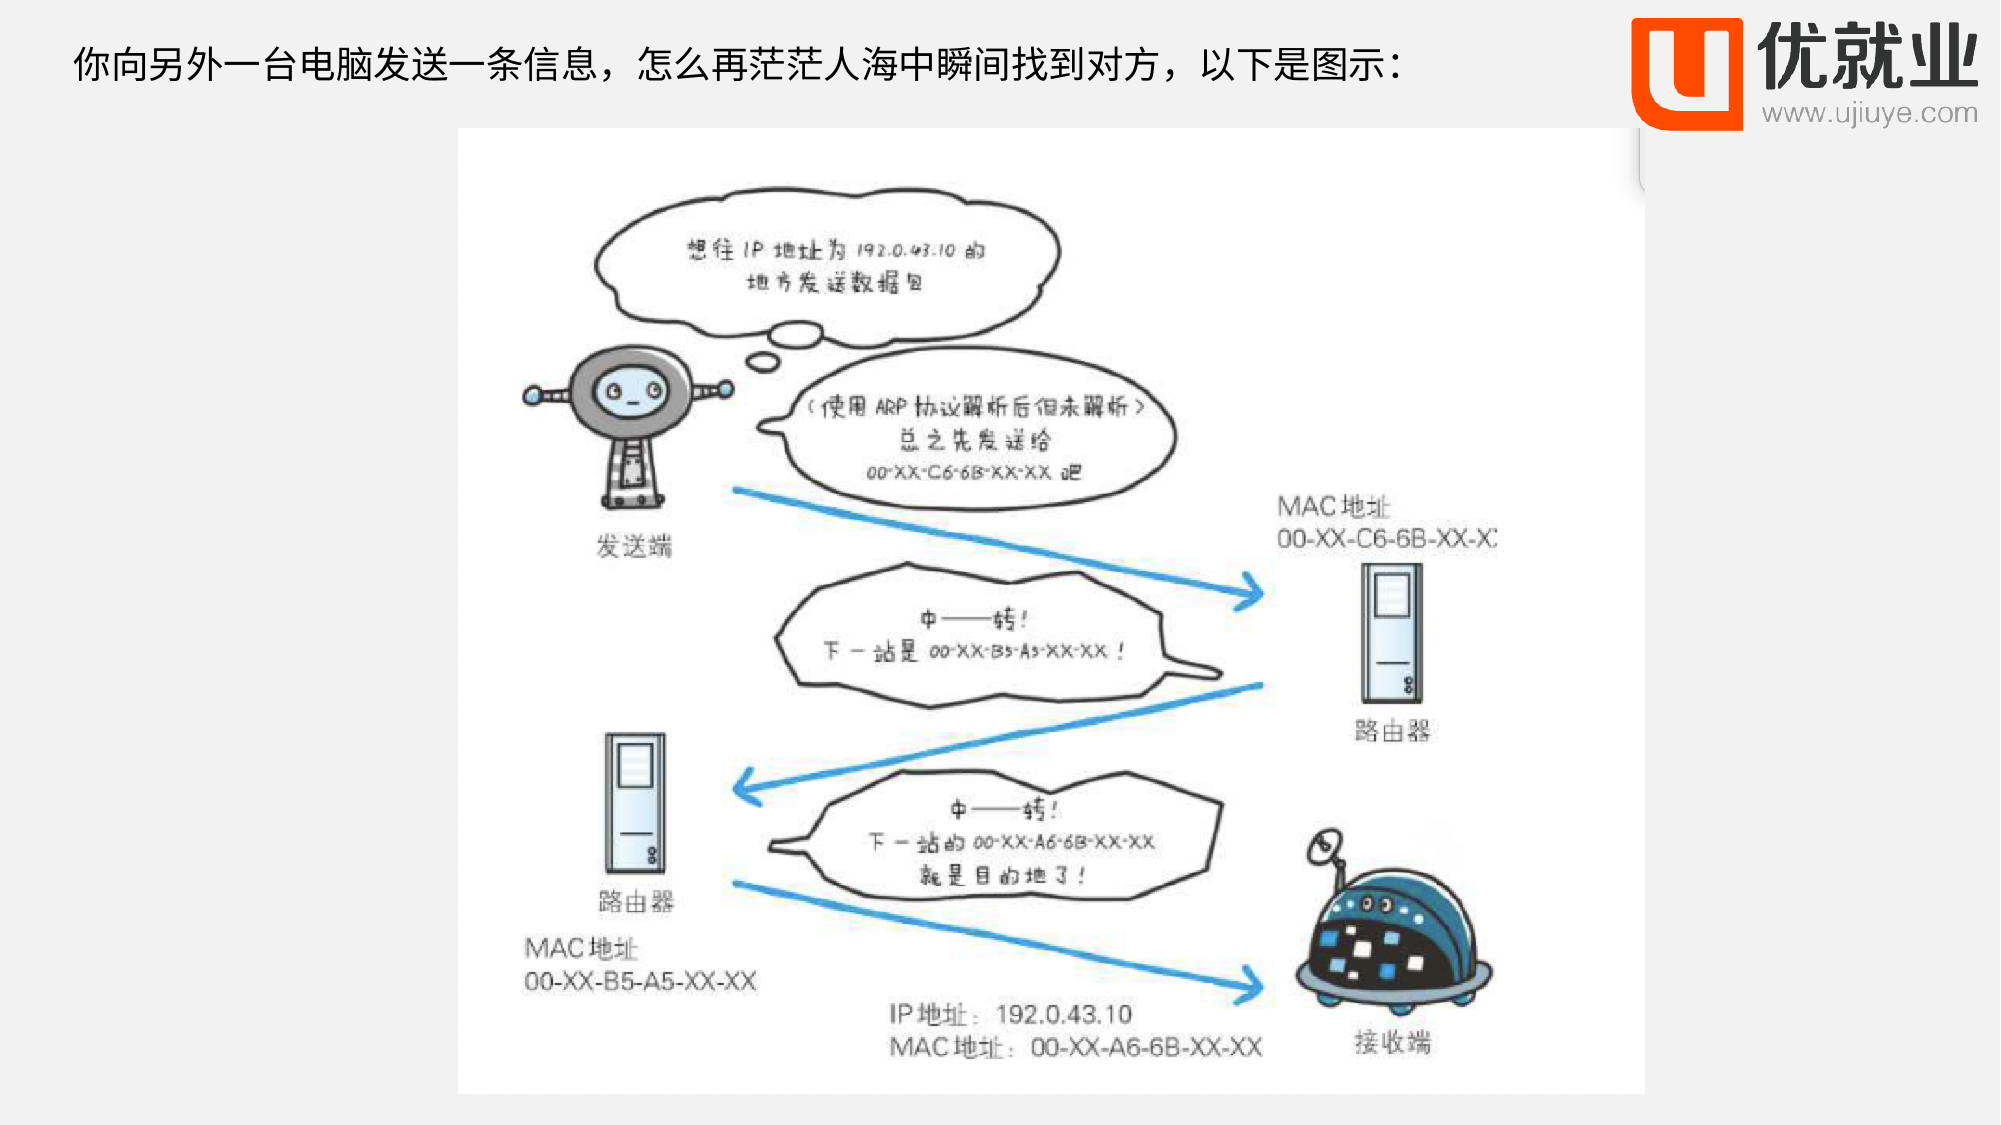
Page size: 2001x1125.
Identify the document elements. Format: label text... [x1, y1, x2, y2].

picture [458, 18, 1978, 1094]
text_box 你向另外一台电脑发送一条信息，怎么再茫茫人海中瞬间找到对方，以下是图示： [58, 33, 1687, 94]
